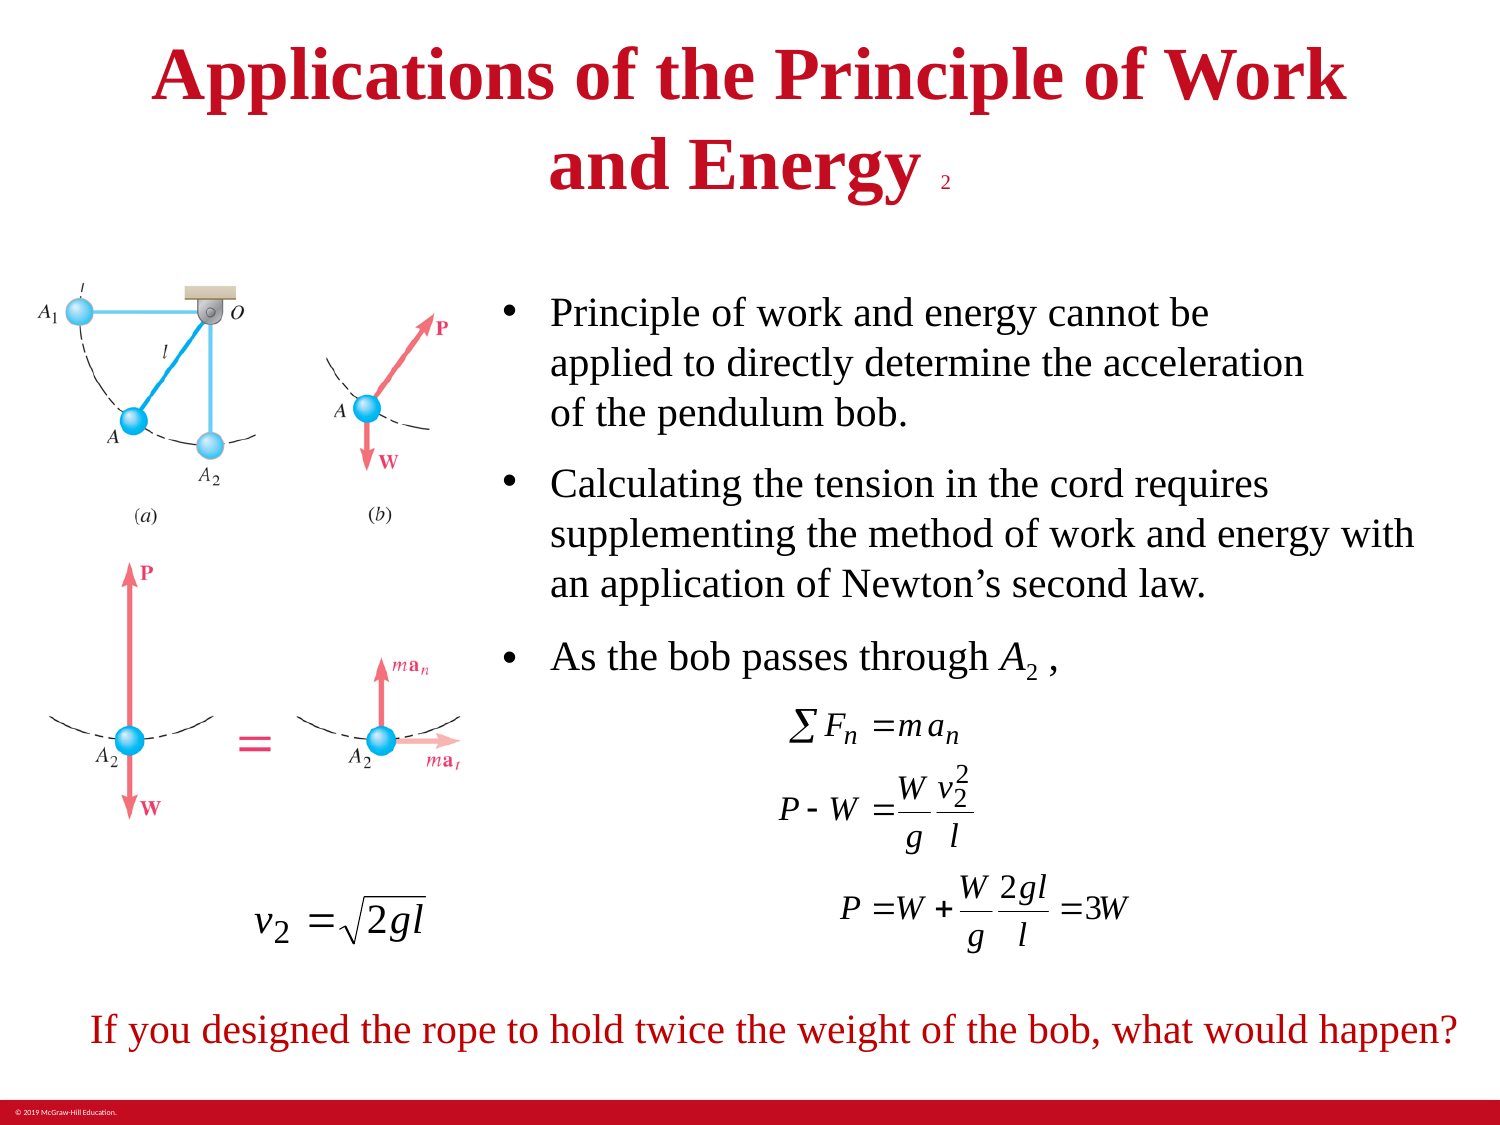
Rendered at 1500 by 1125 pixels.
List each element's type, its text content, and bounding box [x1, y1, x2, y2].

list Principle of work and energy cannot be applied to directly determine the acceleration of the pendulum bob. [487, 277, 1338, 439]
title Applications of the Principle of Work and Energy 2 [75, 17, 1425, 218]
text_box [774, 705, 1136, 959]
picture [37, 282, 448, 526]
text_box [250, 891, 431, 951]
list If you designed the rope to hold twice the weight of the bob, what would happen? [75, 994, 1475, 1063]
list As the bob passes through A2 , [487, 621, 1118, 684]
list Calculating the tension in the cord requires supplementing the method of work and energy with an application of Newton’s second law. [487, 447, 1463, 609]
picture [48, 562, 461, 820]
